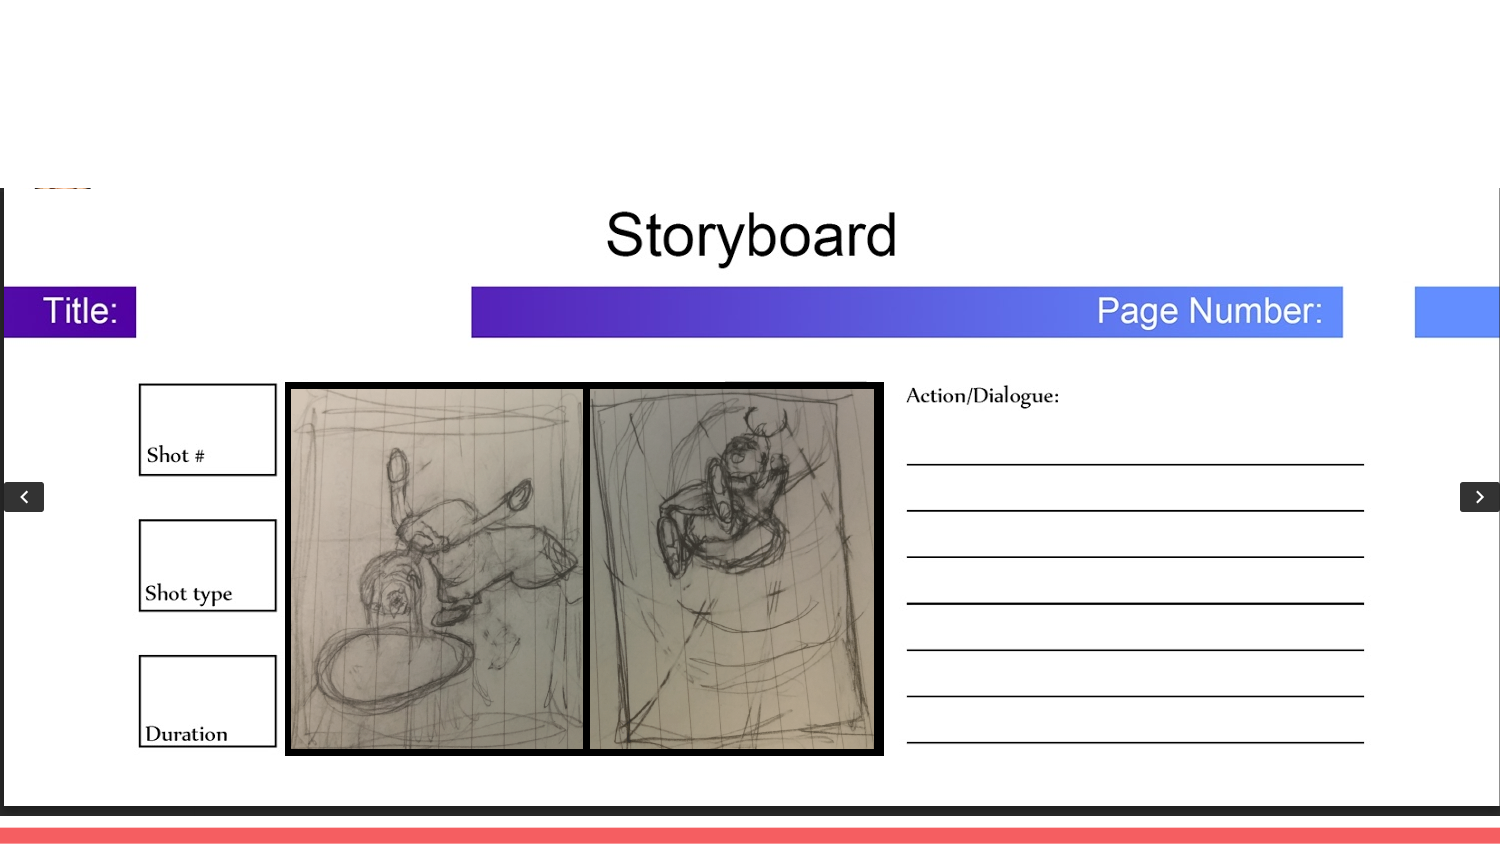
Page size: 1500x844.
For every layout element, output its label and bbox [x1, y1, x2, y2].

picture [0, 188, 1500, 816]
